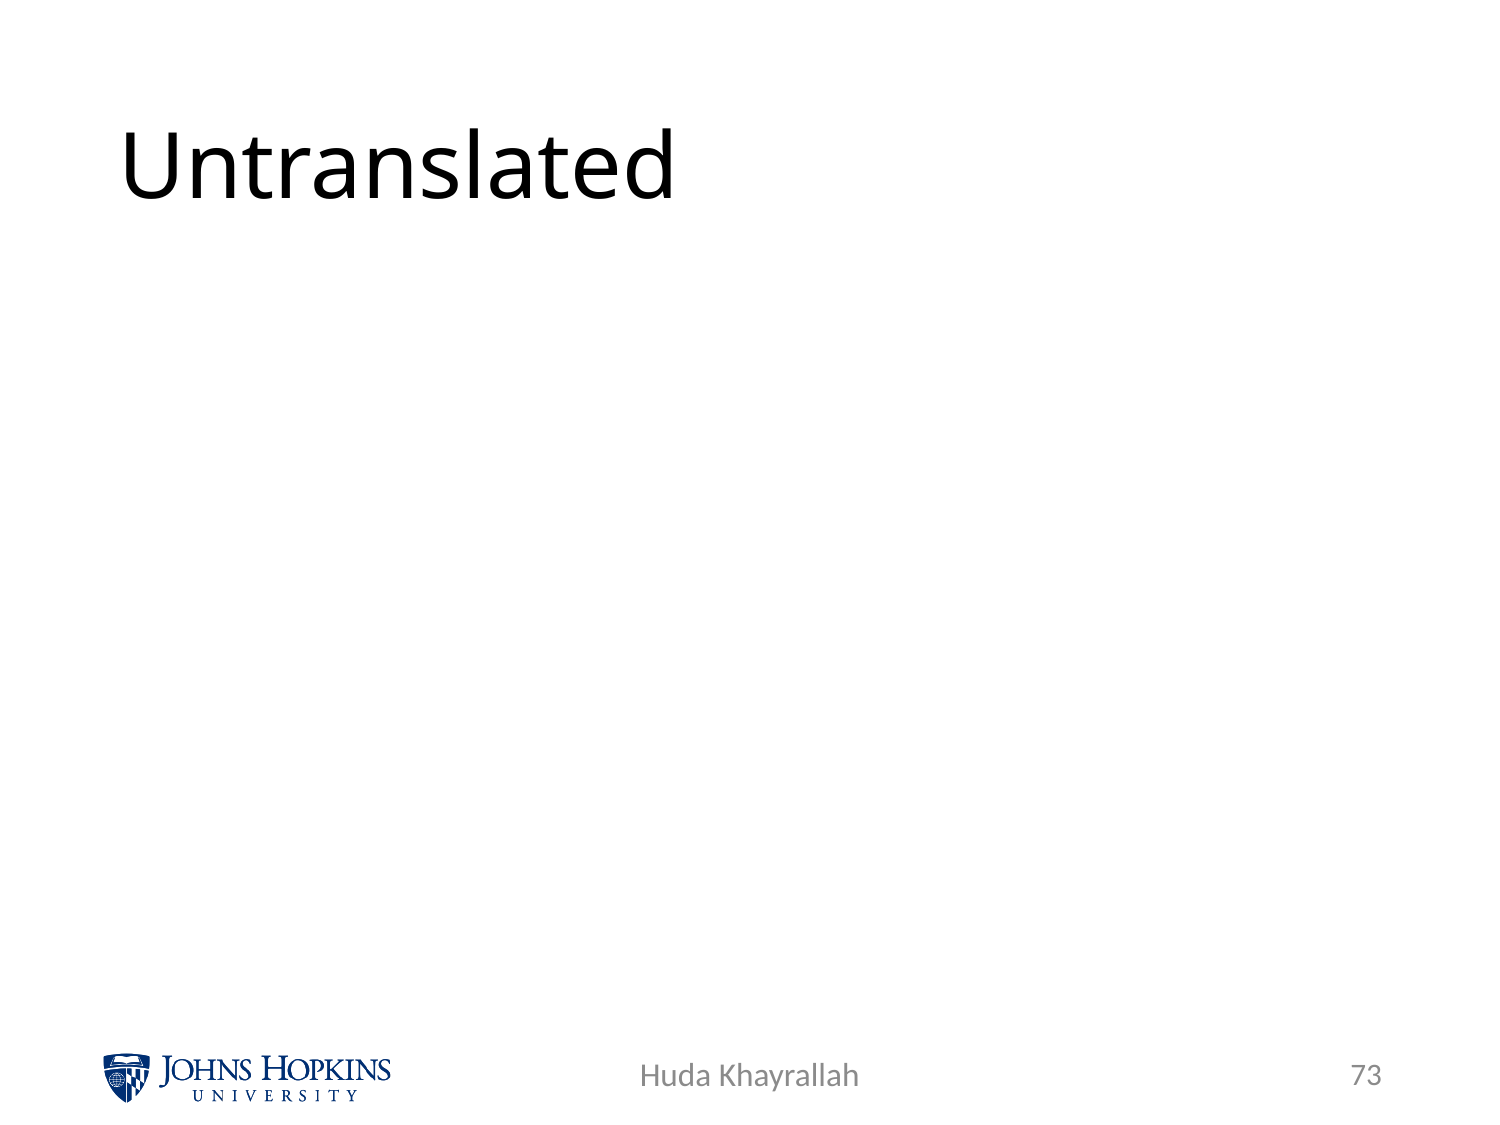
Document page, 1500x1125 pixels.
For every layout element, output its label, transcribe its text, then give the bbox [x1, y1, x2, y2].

title Untranslated [103, 59, 1397, 278]
slide_number 72 [1059, 1042, 1397, 1103]
footer Huda Khayrallah [496, 1042, 1004, 1103]
